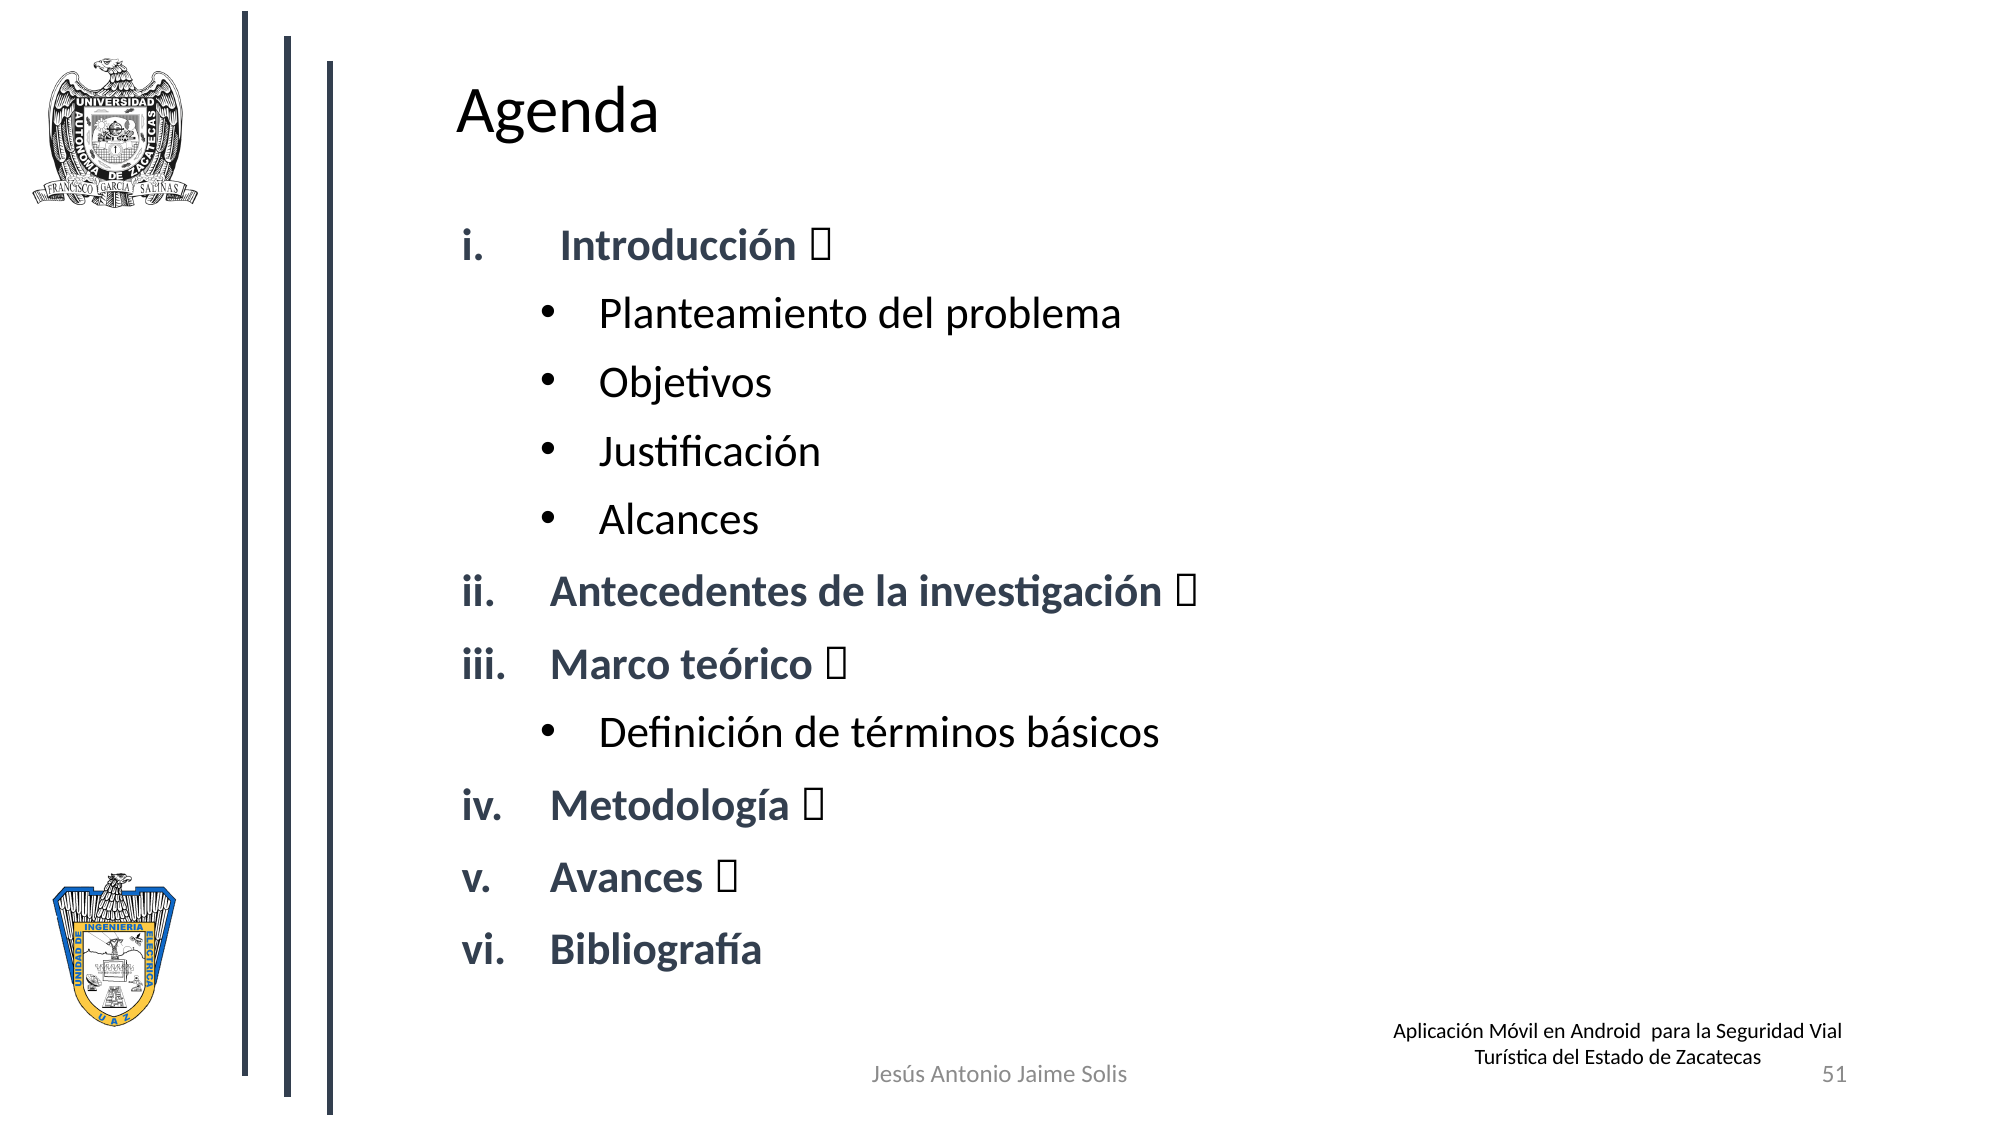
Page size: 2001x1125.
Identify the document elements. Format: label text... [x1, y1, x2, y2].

picture [50, 871, 179, 1030]
footer Jesús Antonio Jaime Solis [662, 1042, 1338, 1103]
text_box Agenda [441, 58, 1170, 153]
slide_number 51 [1412, 1042, 1863, 1103]
picture [32, 58, 198, 208]
text_box Introducción  Planteamiento del problema Objetivos Justificación Alcances Antecedentes de la investigación  Marco teórico  Definición de términos básicos Metodología  Avances  Bibliografía [446, 196, 1924, 996]
